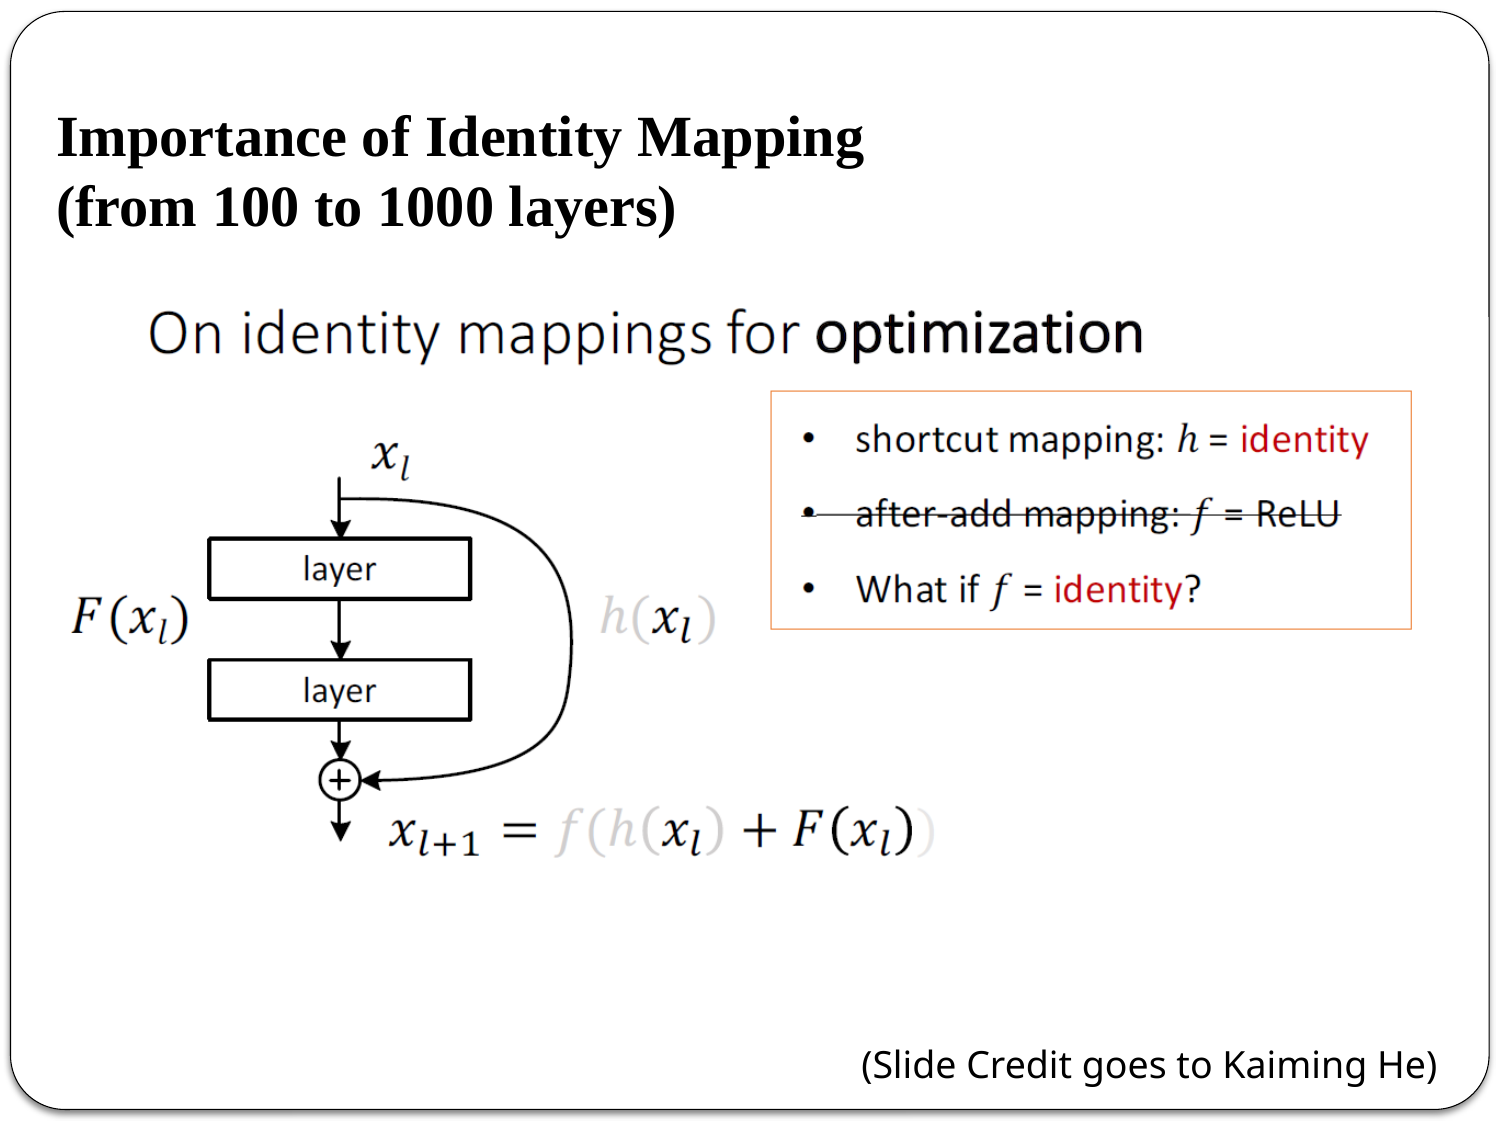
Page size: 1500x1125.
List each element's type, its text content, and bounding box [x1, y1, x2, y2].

picture [58, 282, 1436, 882]
text_box Importance of Identity Mapping (from 100 to 1000 layers) [41, 90, 1010, 245]
text_box (Slide Credit goes to Kaiming He) [846, 1033, 1453, 1094]
